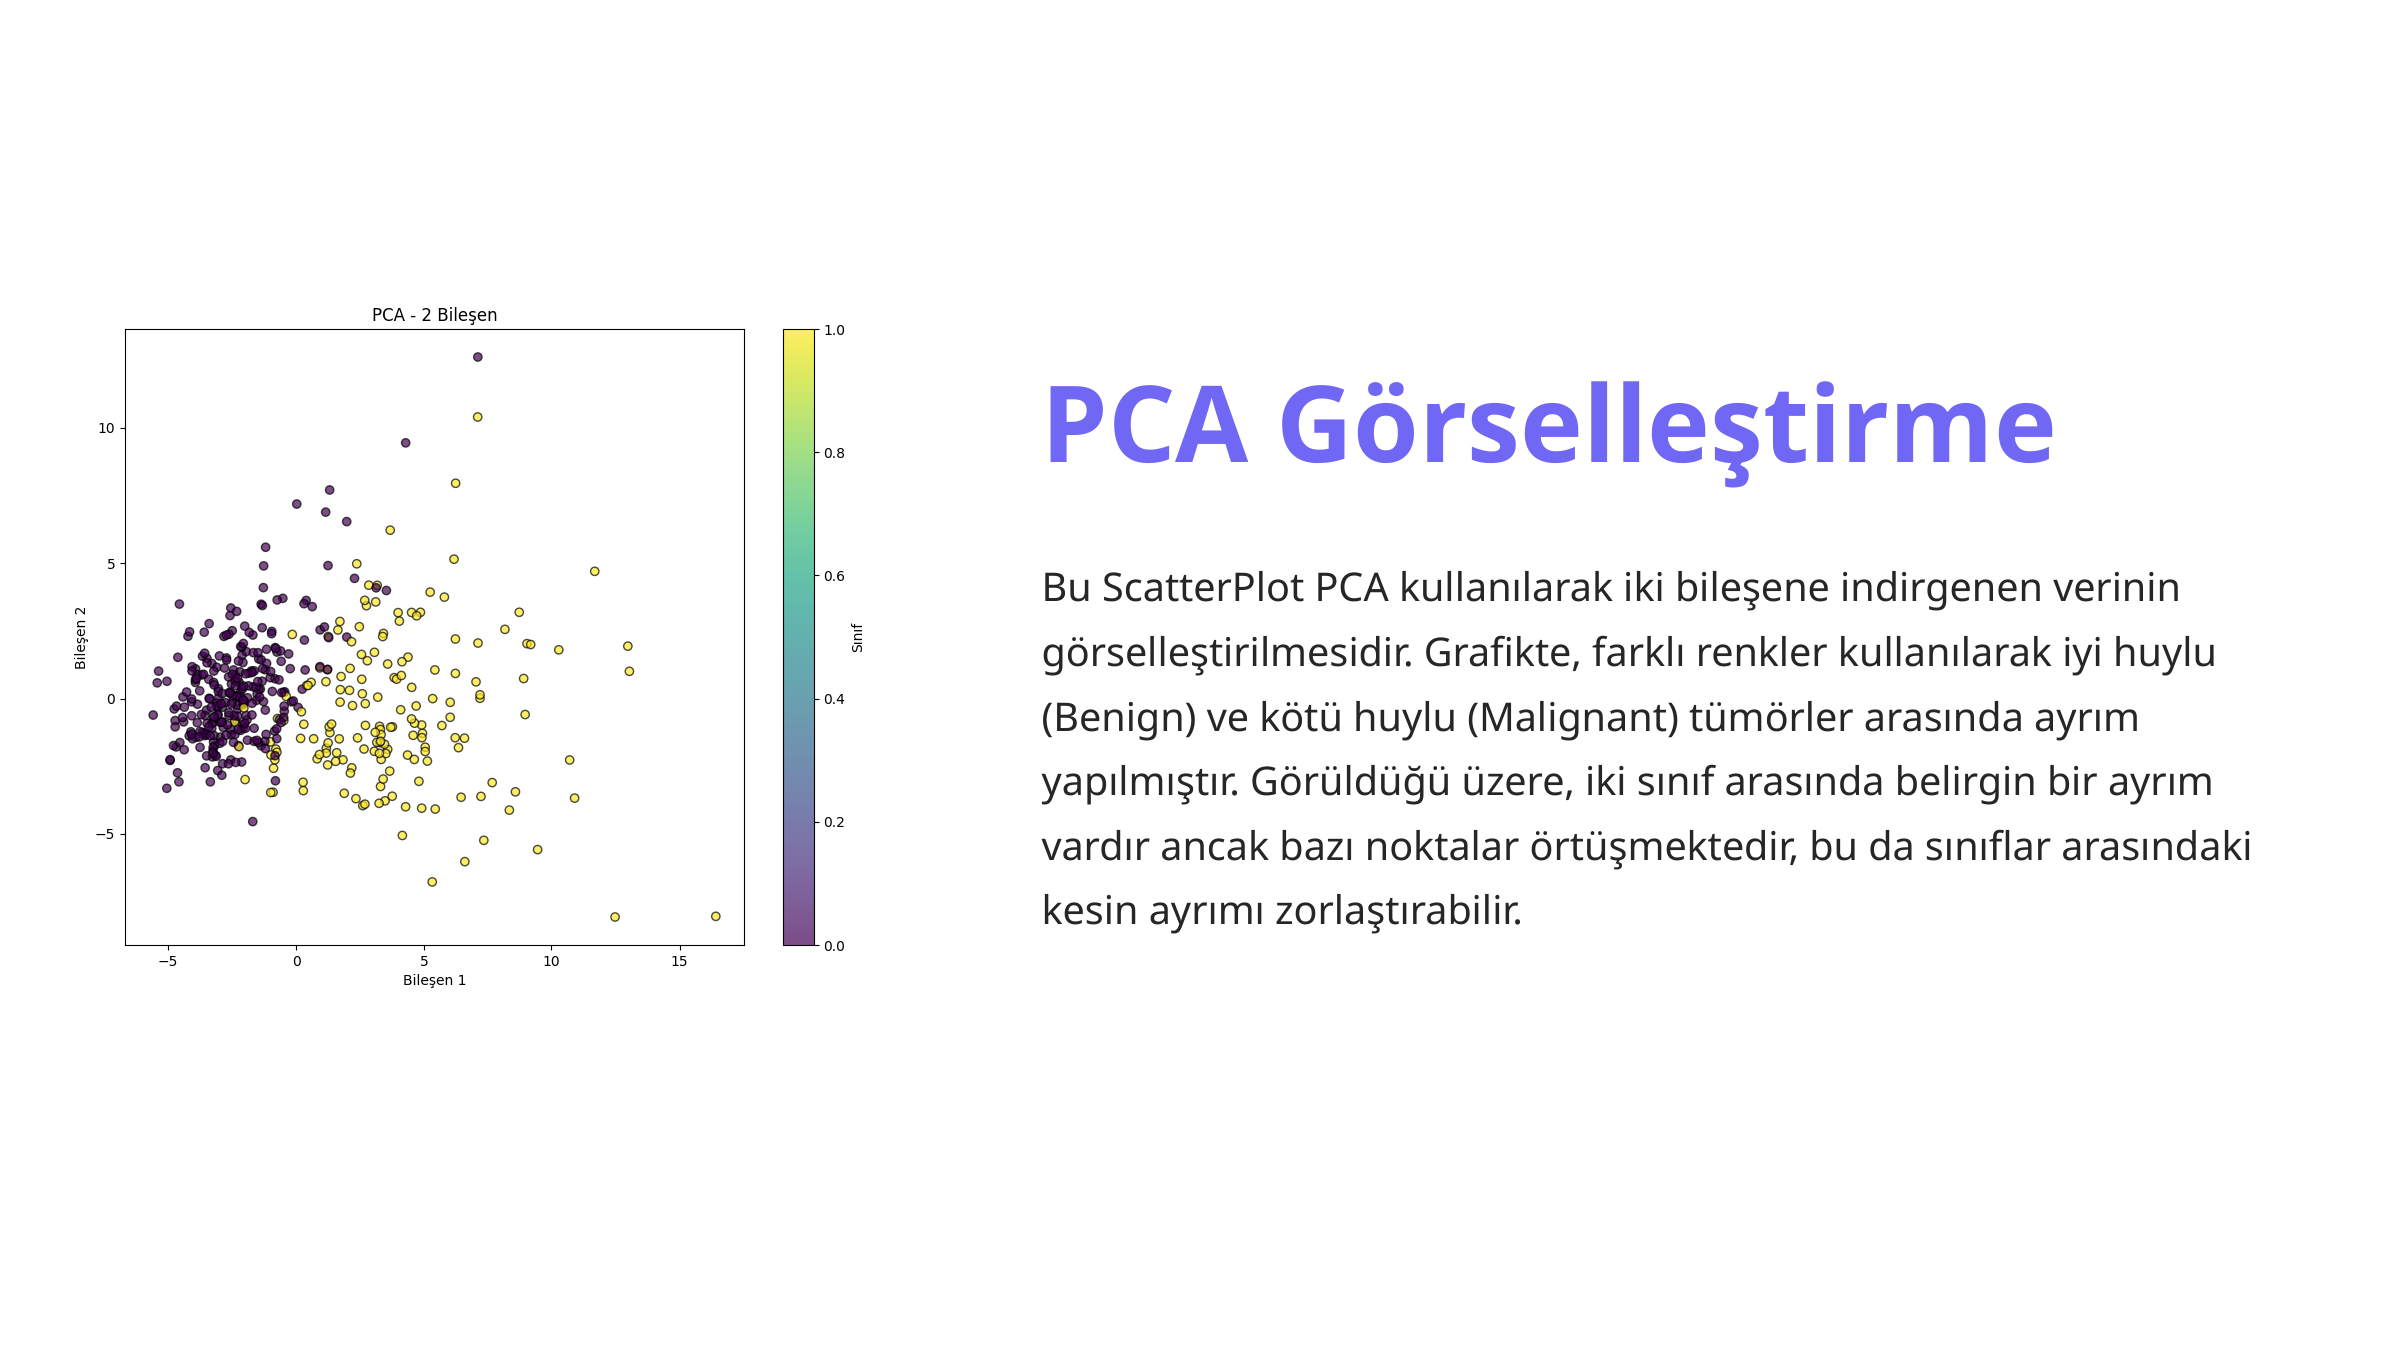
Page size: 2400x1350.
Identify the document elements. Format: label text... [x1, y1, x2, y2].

text_box Bu ScatterPlot PCA kullanılarak iki bileşene indirgenen verinin görselleştirilmesidir. Grafikte, farklı renkler kullanılarak iyi huylu (Benign) ve kötü huylu (Malignant) tümörler arasında ayrım yapılmıştır. Görüldüğü üzere, iki sınıf arasında belirgin bir ayrım vardır ancak bazı noktalar örtüşmektedir, bu da sınıflar arasındaki kesin ayrımı zorlaştırabilir. [1041, 545, 2259, 999]
picture [0, 233, 998, 1032]
text_box PCA Görselleştirme [1041, 351, 2108, 485]
